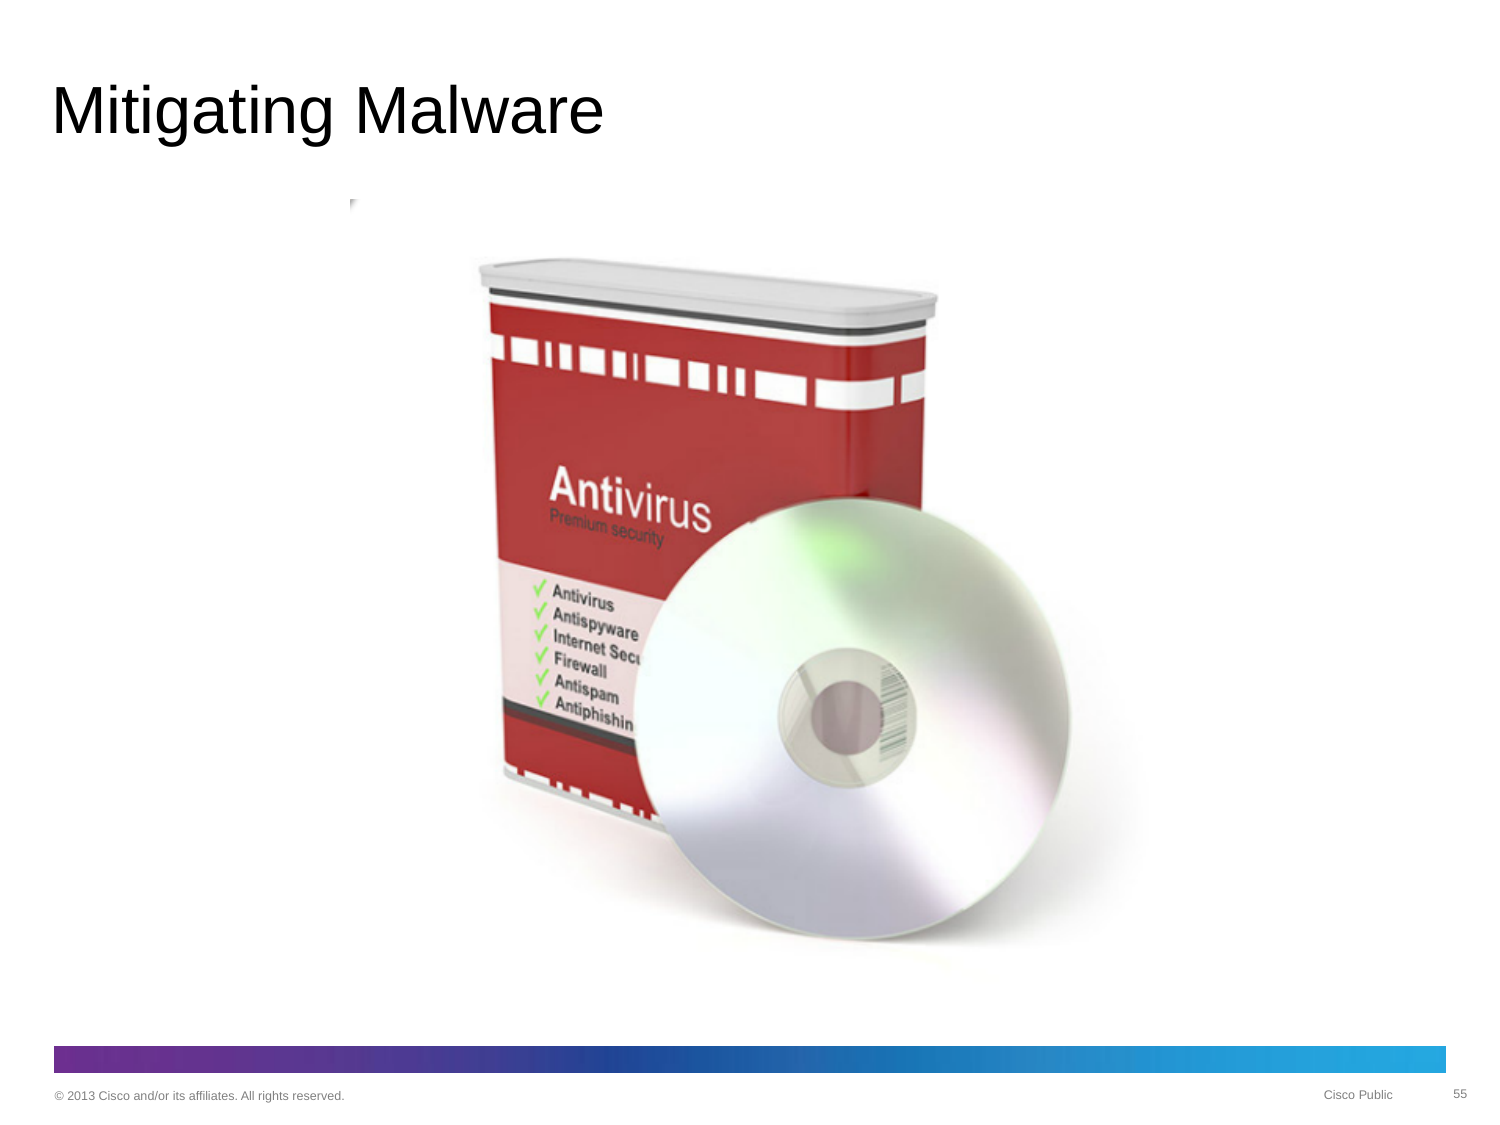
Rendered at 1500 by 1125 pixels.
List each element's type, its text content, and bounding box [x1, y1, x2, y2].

picture [350, 199, 1150, 988]
picture [54, 1046, 1446, 1073]
title Mitigating Malware [37, 17, 1489, 155]
